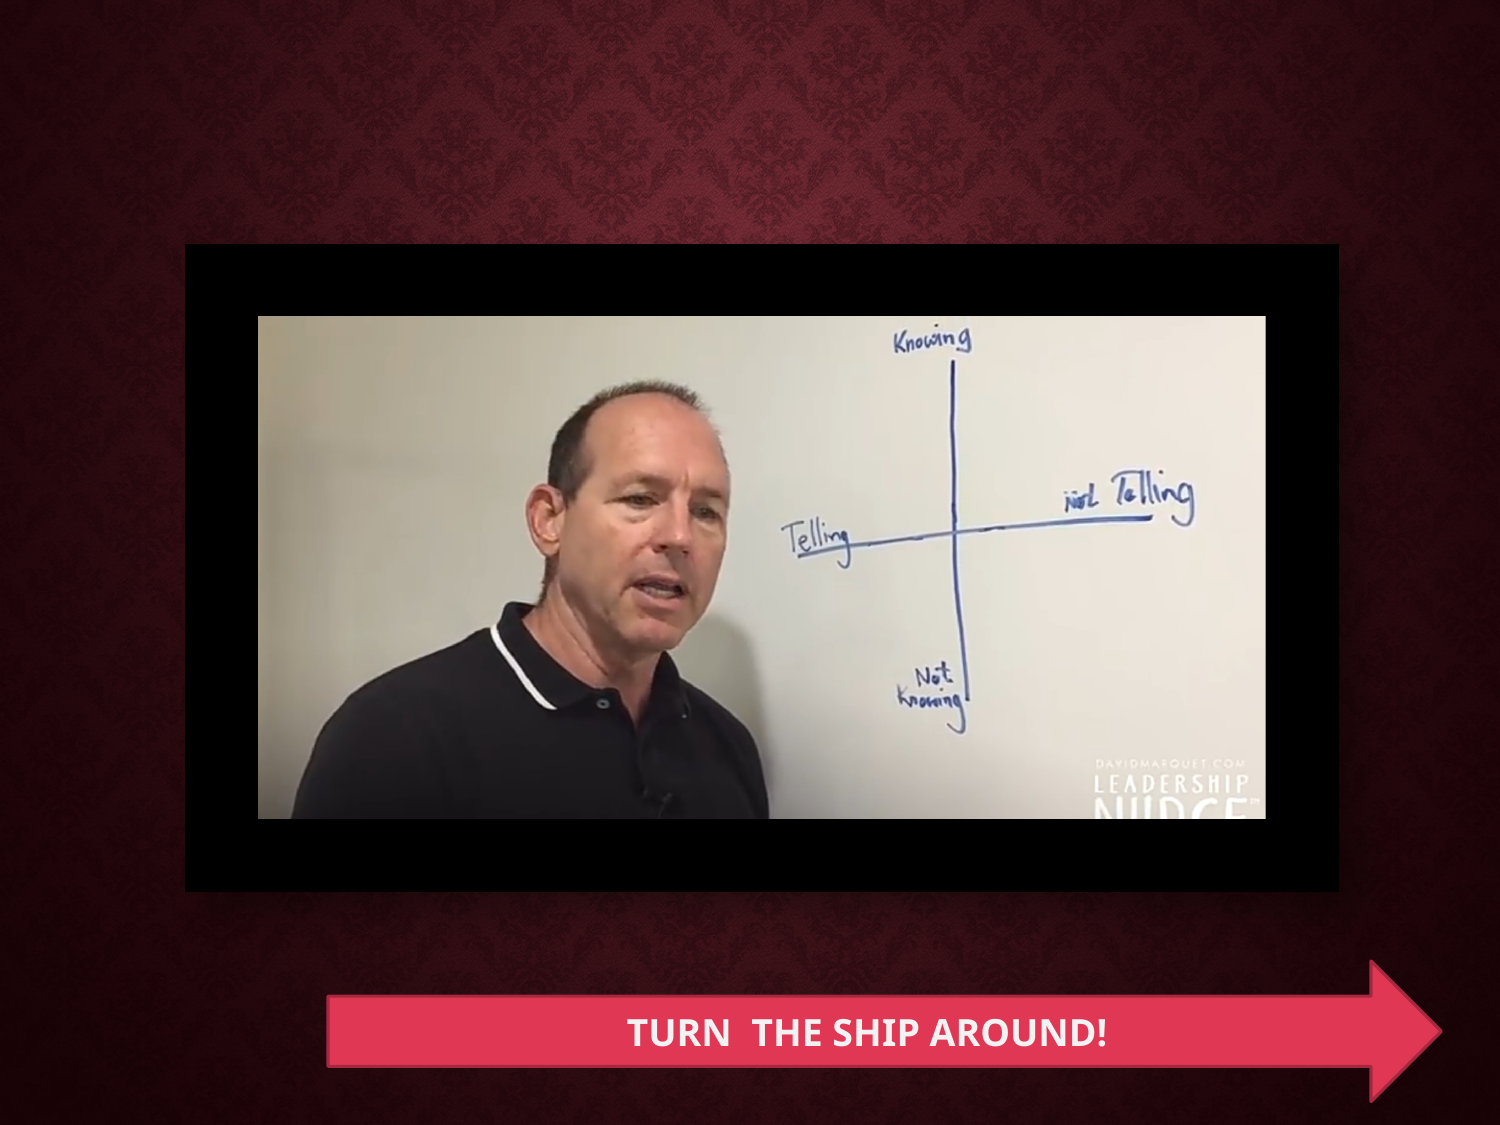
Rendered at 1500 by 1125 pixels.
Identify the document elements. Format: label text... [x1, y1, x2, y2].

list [257, 315, 1267, 820]
text_box TURN THE SHIP AROUND! [326, 959, 1443, 1103]
